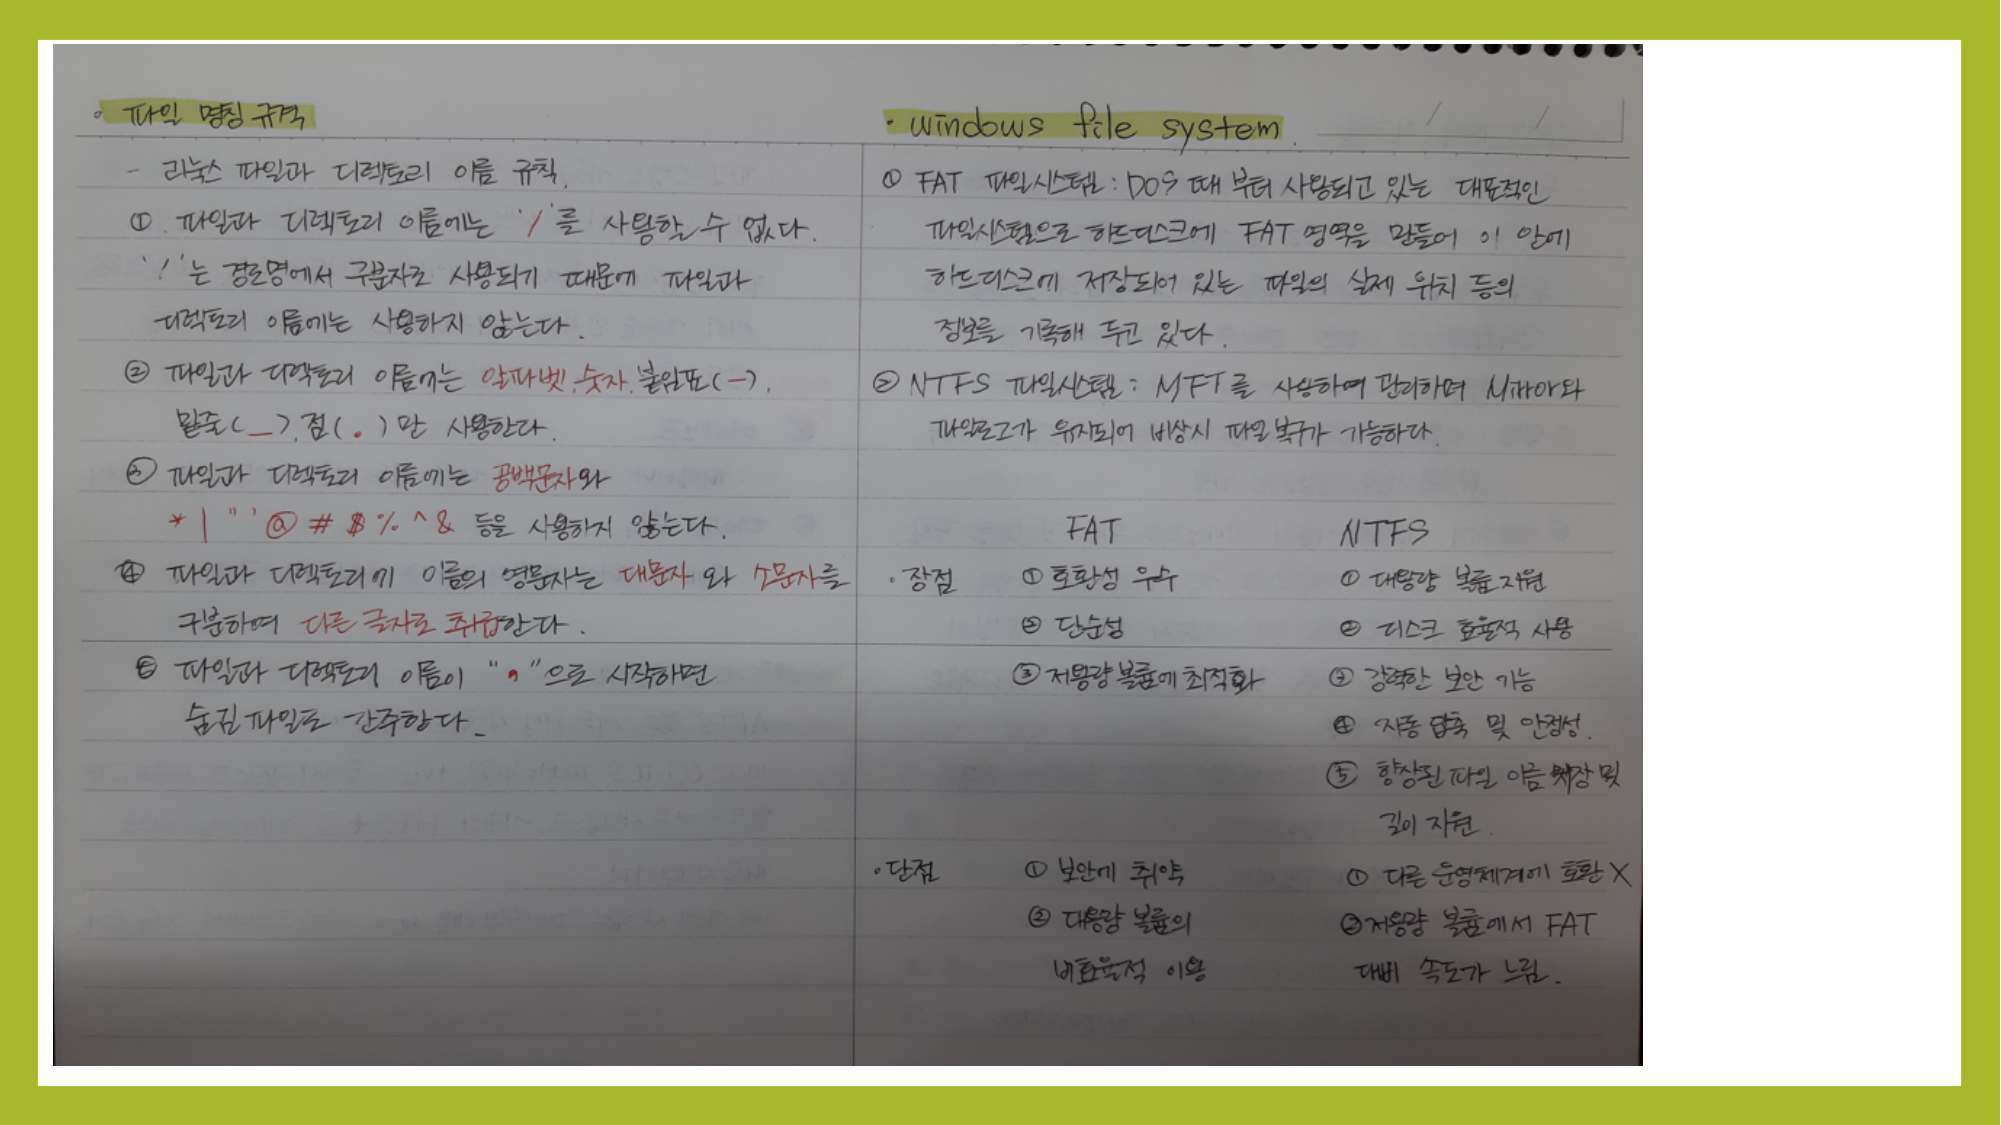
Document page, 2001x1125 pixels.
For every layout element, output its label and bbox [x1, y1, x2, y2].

picture [52, 44, 1643, 1067]
